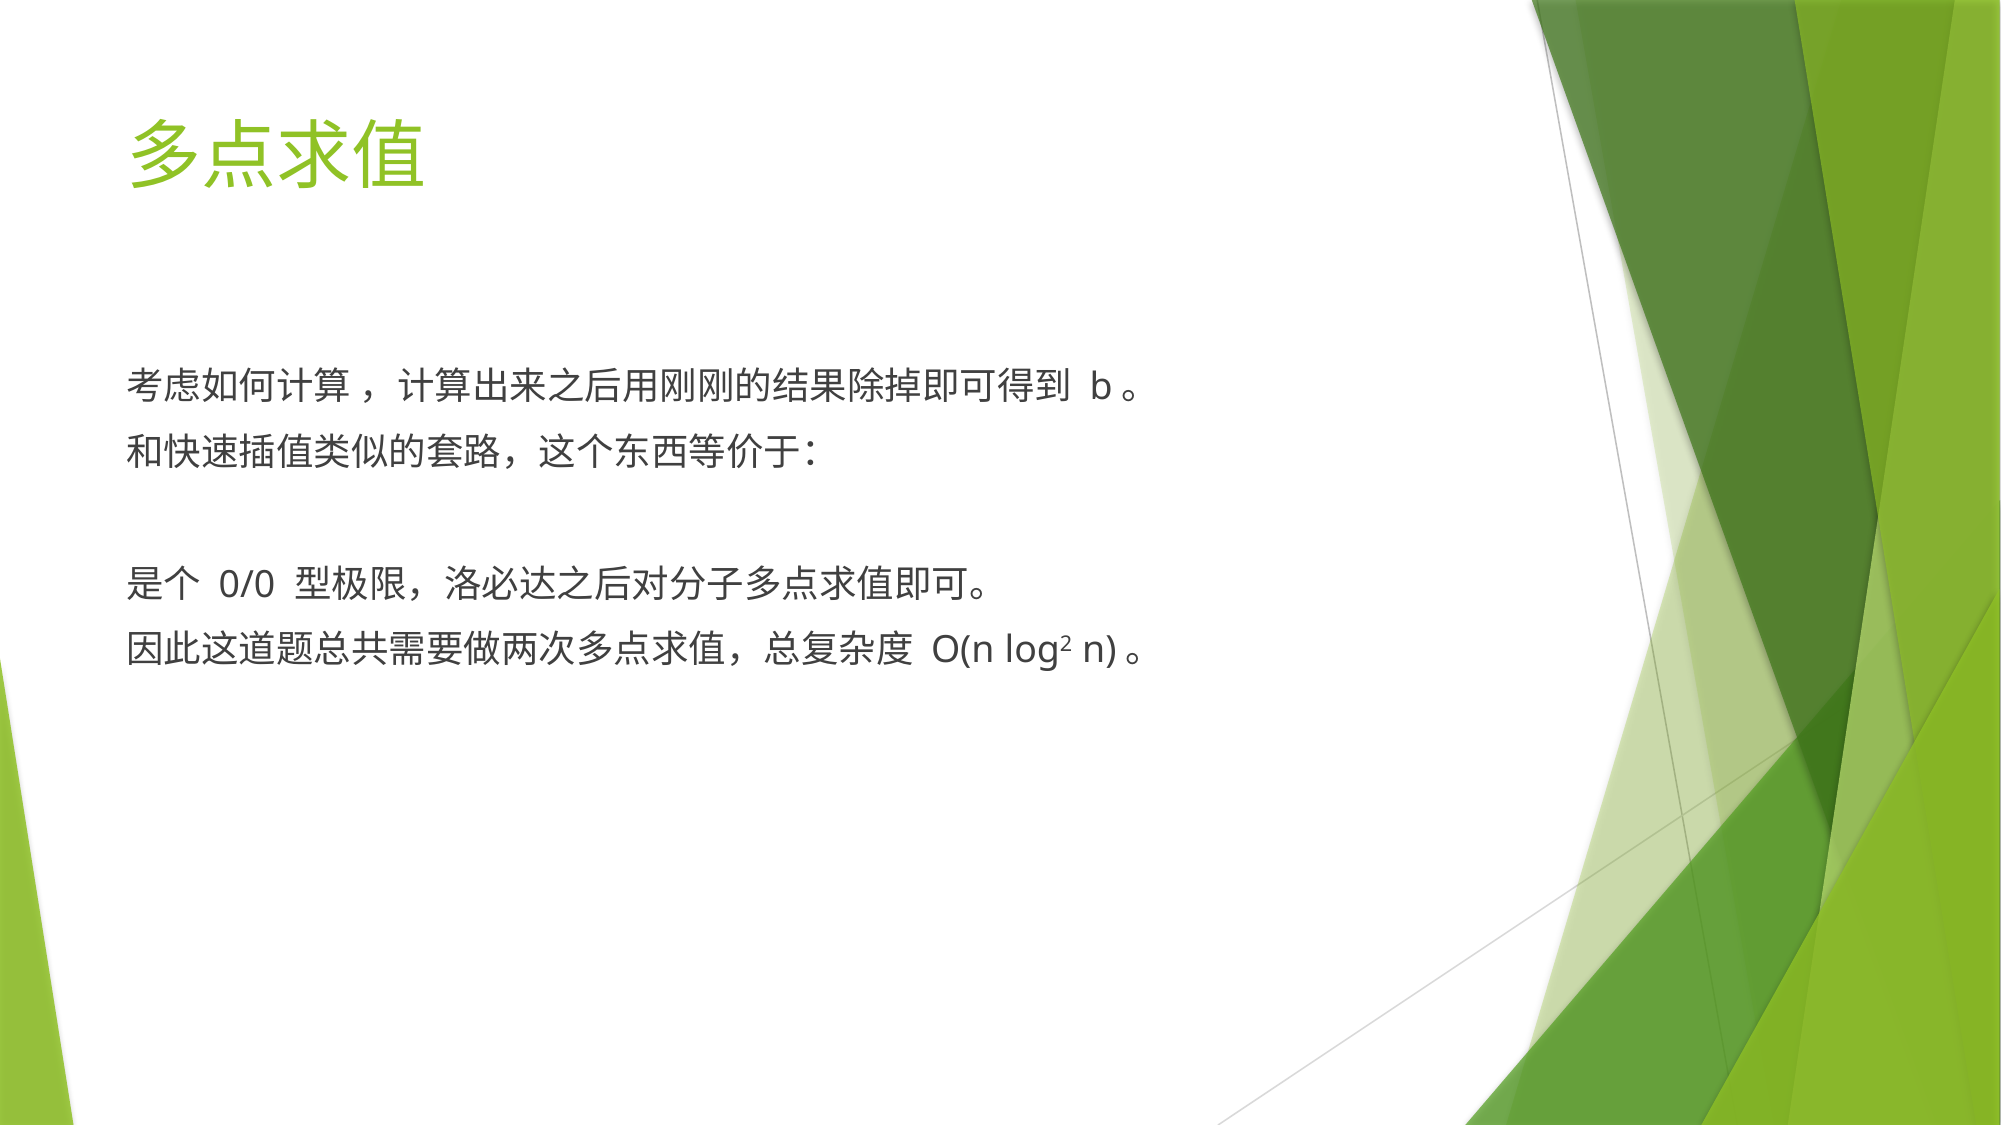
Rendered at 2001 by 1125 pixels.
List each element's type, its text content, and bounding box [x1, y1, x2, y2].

title 多点求值 [111, 99, 1522, 317]
